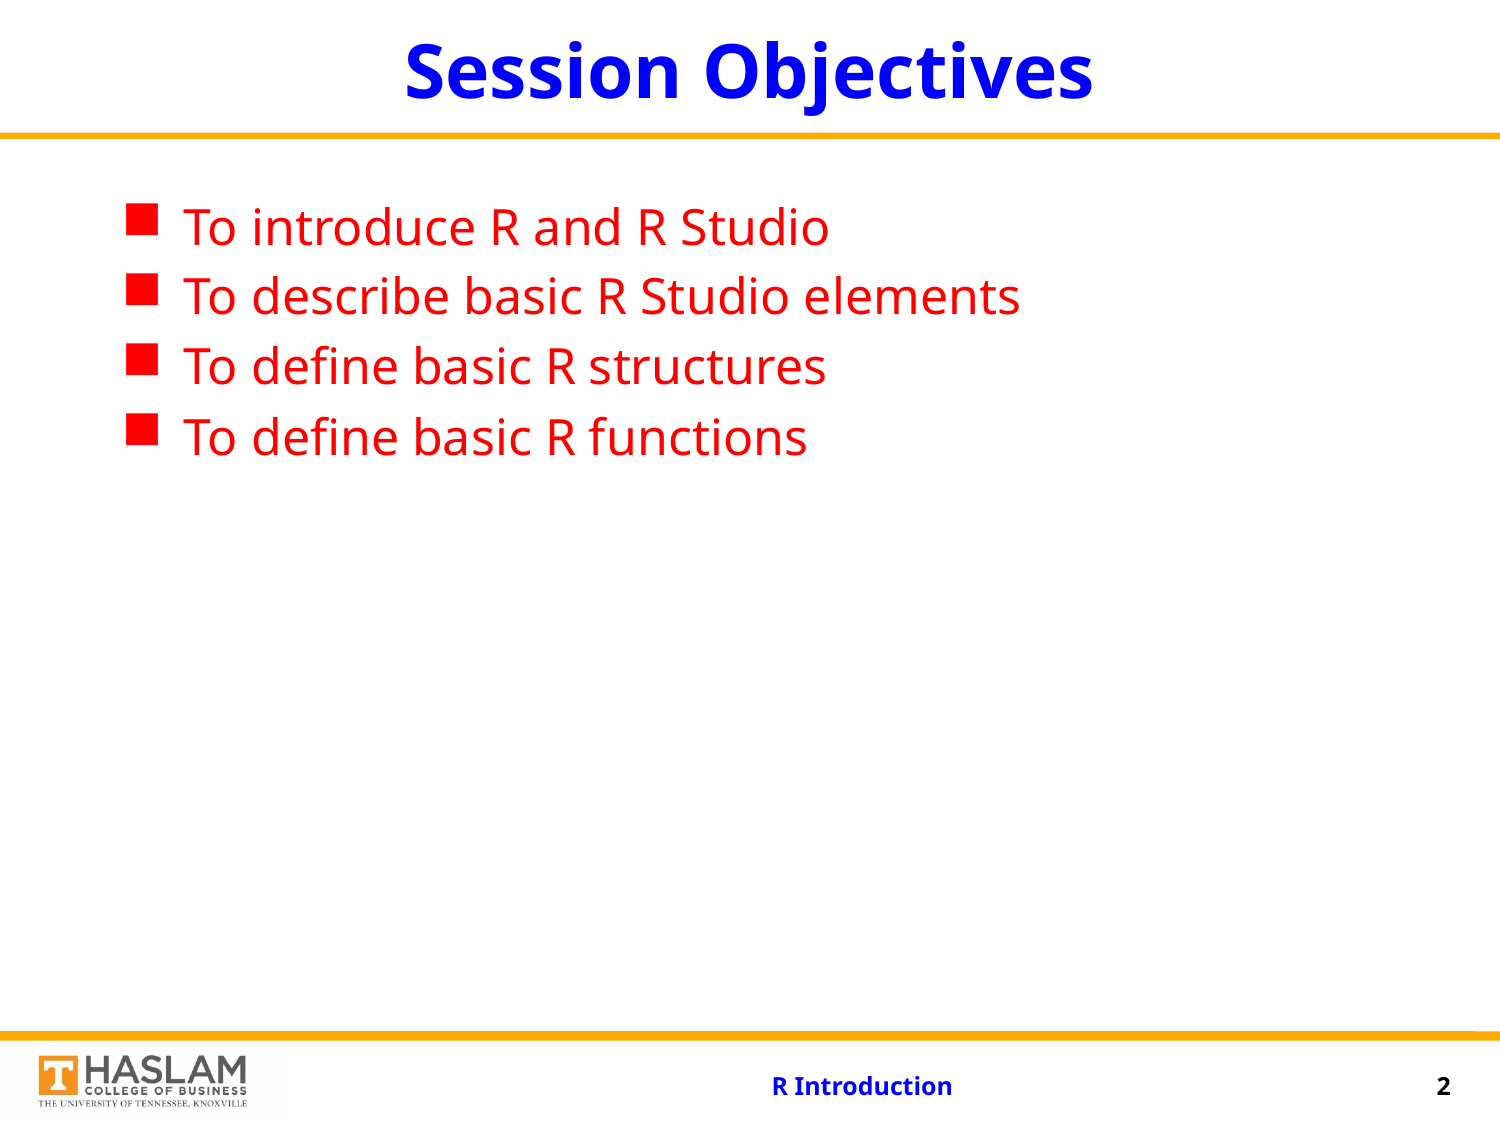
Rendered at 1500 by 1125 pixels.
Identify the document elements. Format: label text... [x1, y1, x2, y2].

slide_number 2 [1387, 1062, 1500, 1104]
title Session Objectives [0, 12, 1500, 125]
footer R Introduction [424, 1062, 1301, 1101]
list To introduce R and R Studio To describe basic R Studio elements To define basic R structures To define basic R functions [112, 187, 1388, 863]
picture [0, 1043, 286, 1120]
